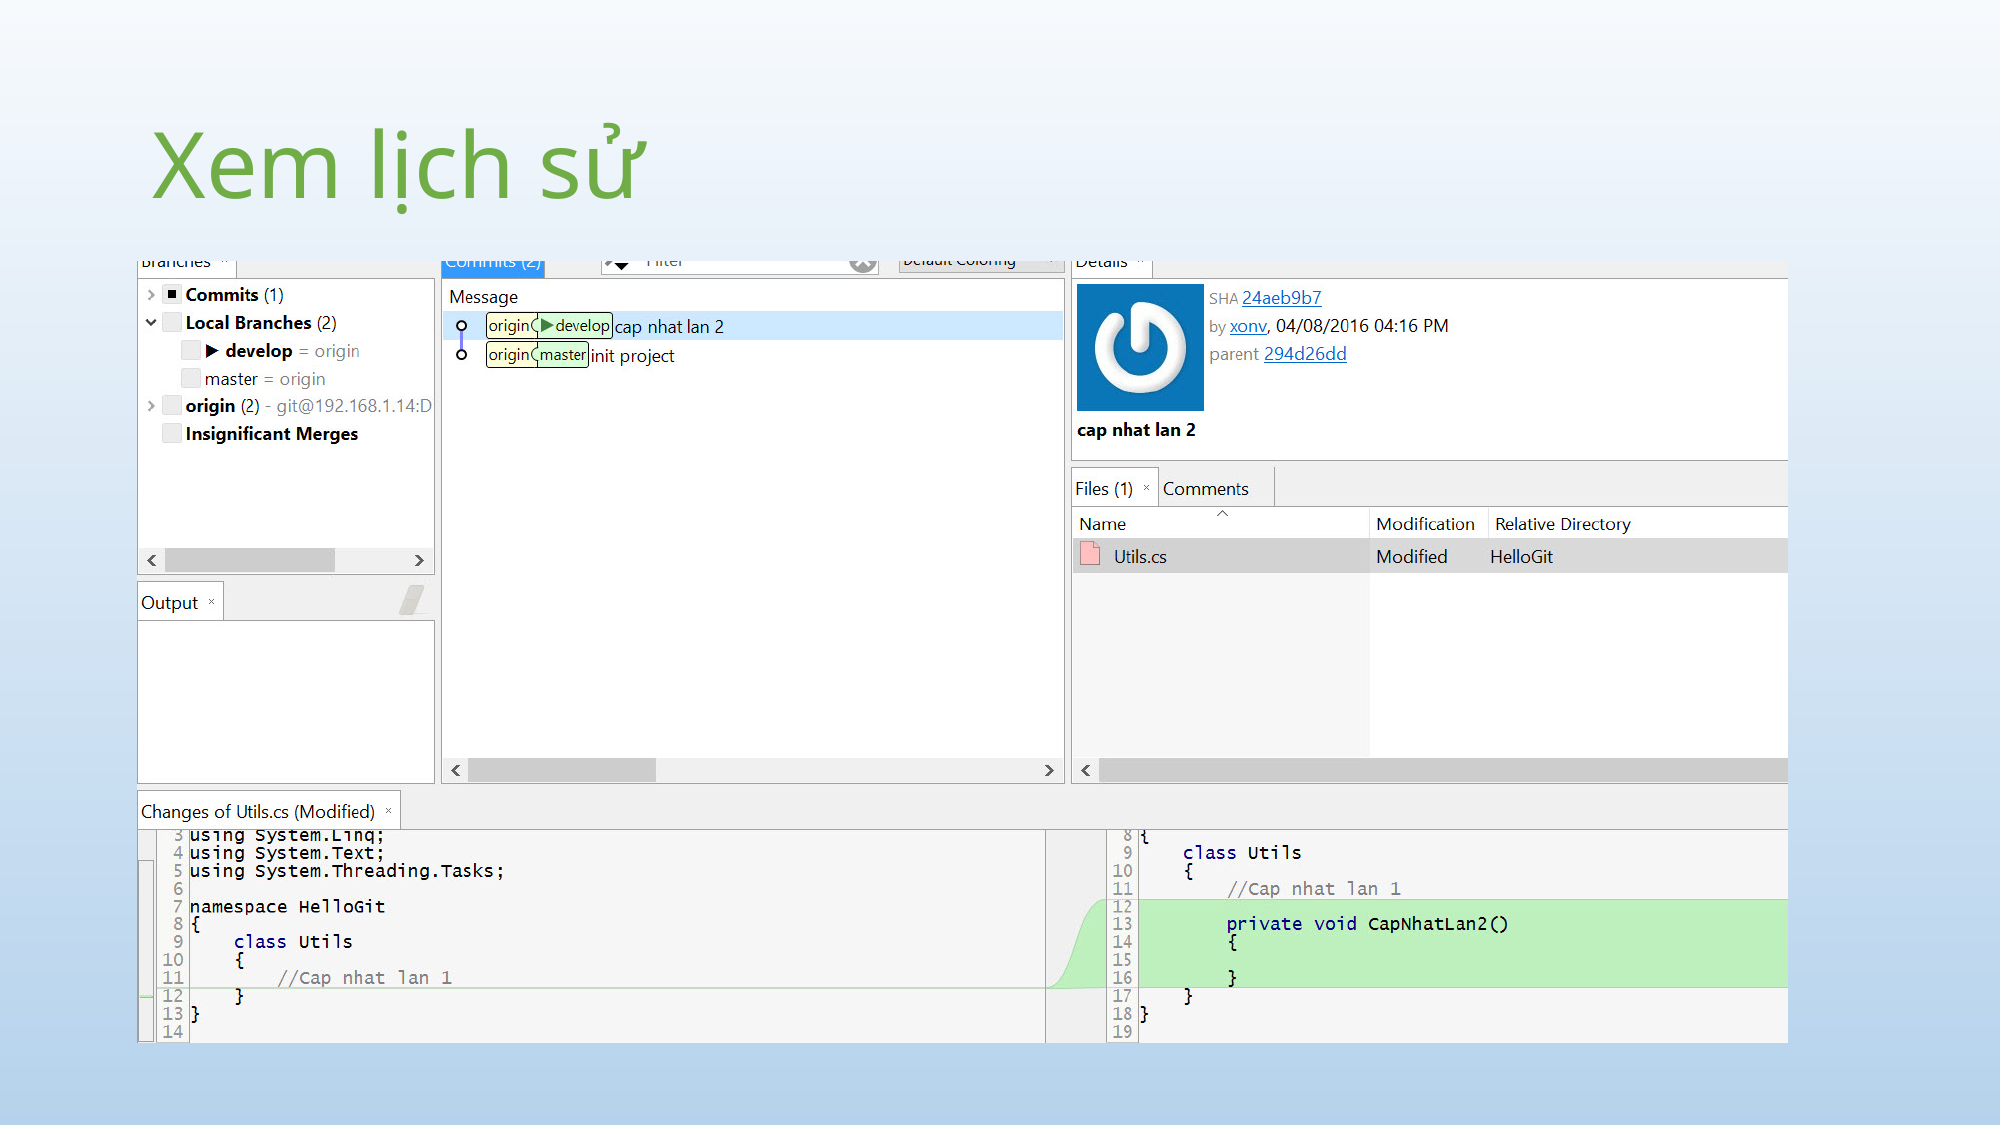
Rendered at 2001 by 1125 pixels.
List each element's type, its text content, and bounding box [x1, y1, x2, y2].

picture [137, 261, 1788, 1043]
title Xem lịch sử [137, 59, 1863, 278]
